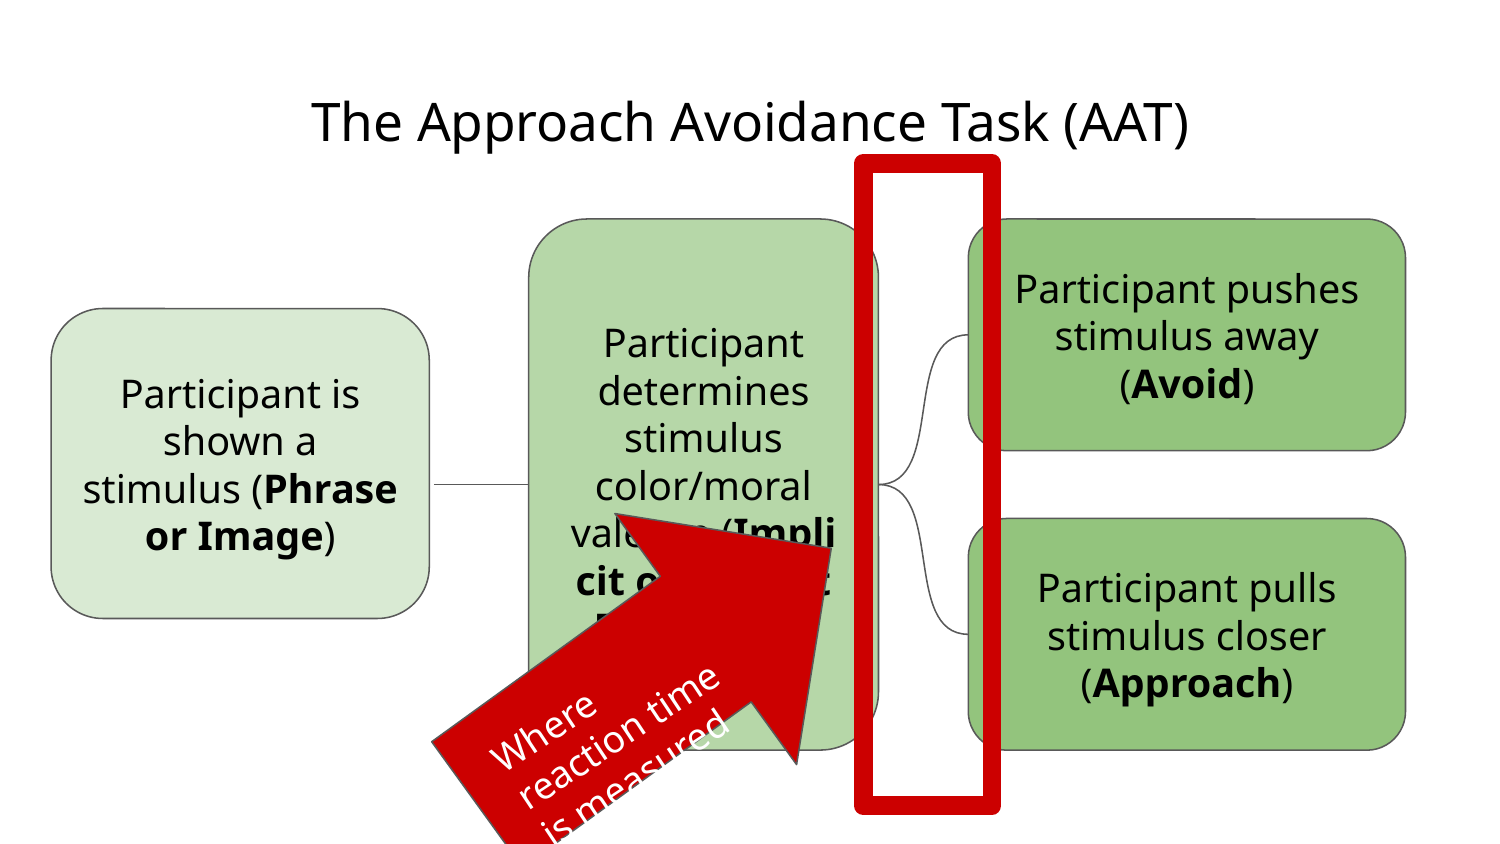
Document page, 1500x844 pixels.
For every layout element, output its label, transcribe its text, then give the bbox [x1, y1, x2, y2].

text_box Participant pushes stimulus away (Avoid) [992, 218, 1406, 451]
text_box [878, 334, 969, 484]
text_box Participant determines stimulus color/moral valence (Implicit or Explicit Evaluation) [528, 218, 863, 751]
text_box [863, 163, 992, 806]
text_box Participant pulls stimulus closer (Approach) [992, 518, 1406, 751]
text_box Participant is shown a stimulus (Phrase or Image) [51, 308, 430, 619]
text_box Where reaction time is measured [462, 580, 767, 838]
text_box [431, 513, 832, 844]
title The Approach Avoidance Task (AAT) [51, 72, 1449, 167]
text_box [878, 484, 969, 635]
